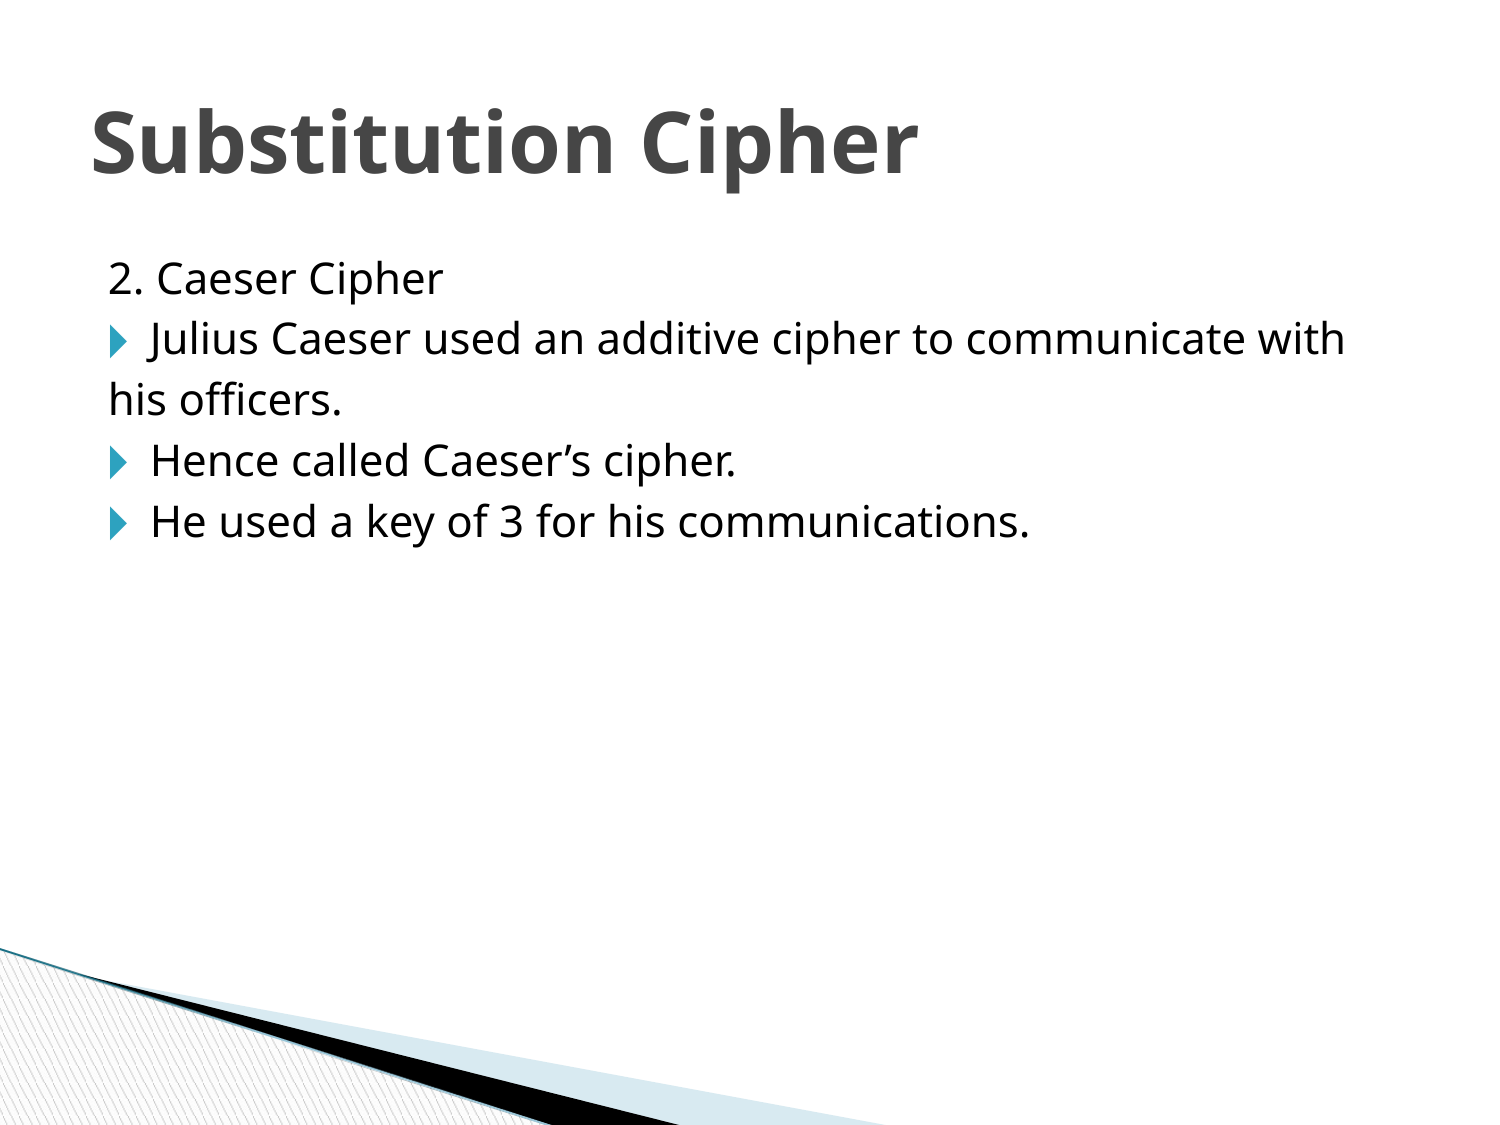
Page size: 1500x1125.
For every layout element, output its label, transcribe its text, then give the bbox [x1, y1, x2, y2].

picture [0, 947, 559, 1125]
list 2. Caeser Cipher Julius Caeser used an additive cipher to communicate with his officers. Hence called Caeser’s cipher. He used a key of 3 for his communications. [75, 242, 1425, 986]
title Substitution Cipher [75, 45, 1425, 233]
